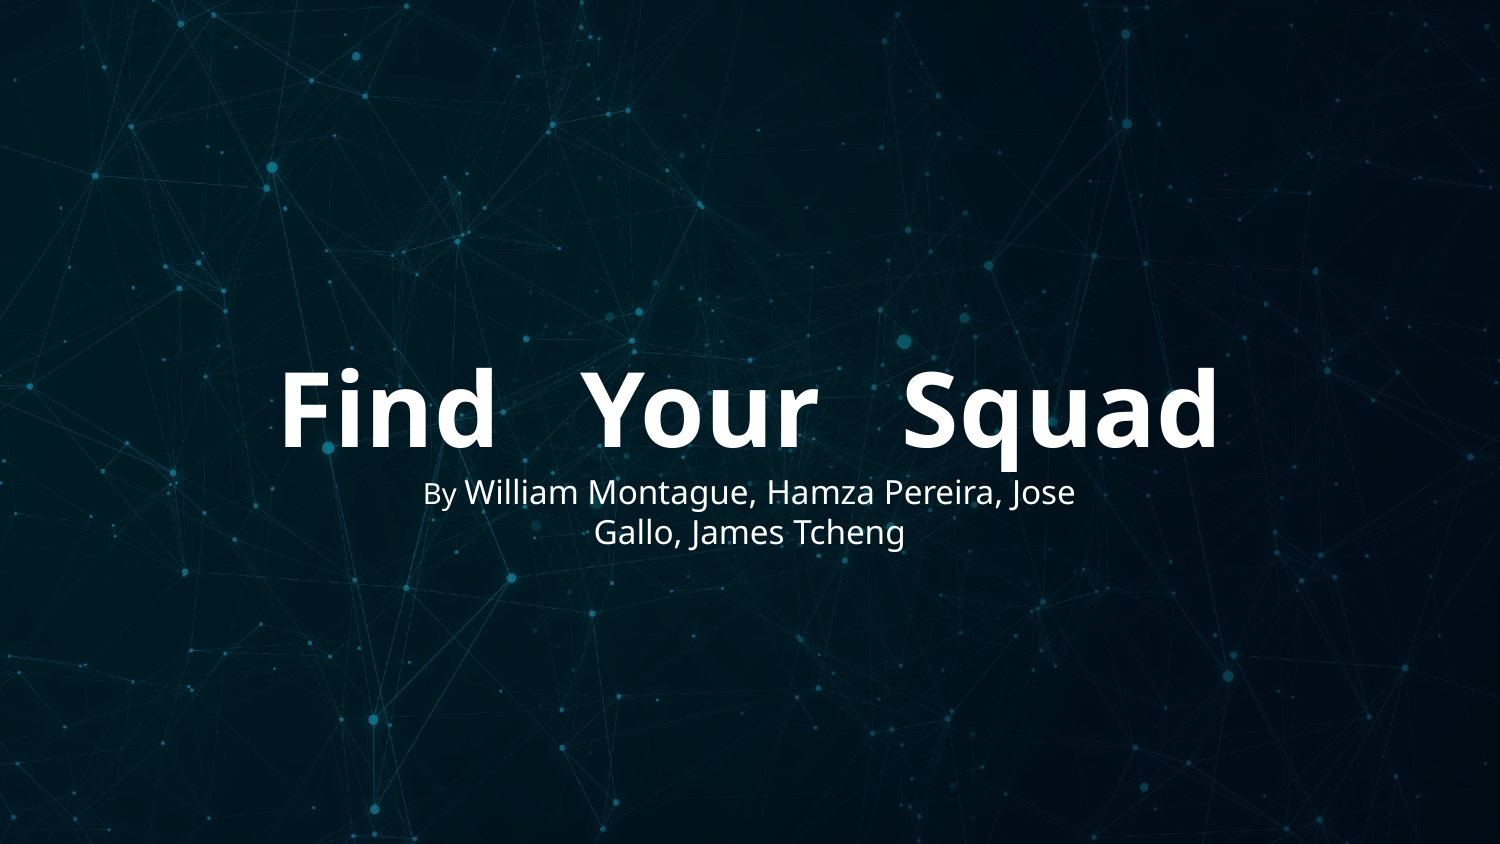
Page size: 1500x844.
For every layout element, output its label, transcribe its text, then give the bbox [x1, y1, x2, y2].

text_box By William Montague, Hamza Pereira, Jose Gallo, James Tcheng [368, 465, 1132, 557]
picture [0, 0, 1500, 844]
text_box Find Your Squad [231, 337, 1269, 474]
